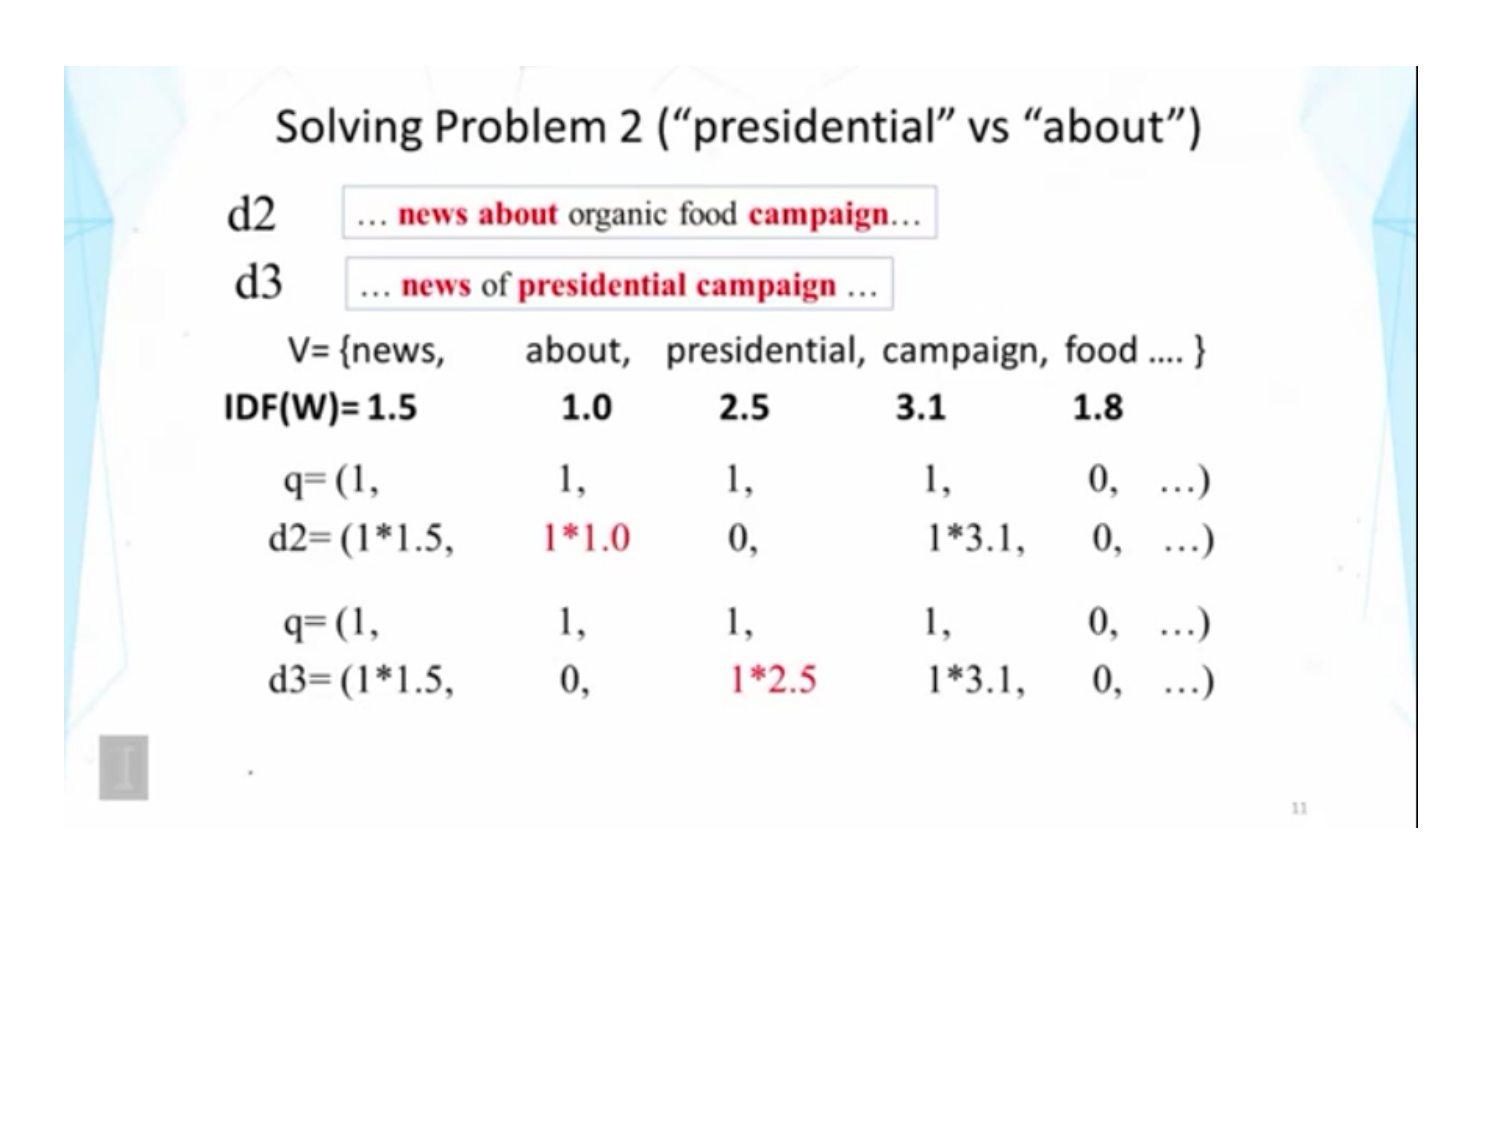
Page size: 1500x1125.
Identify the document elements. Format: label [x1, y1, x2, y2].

picture [64, 66, 1419, 828]
